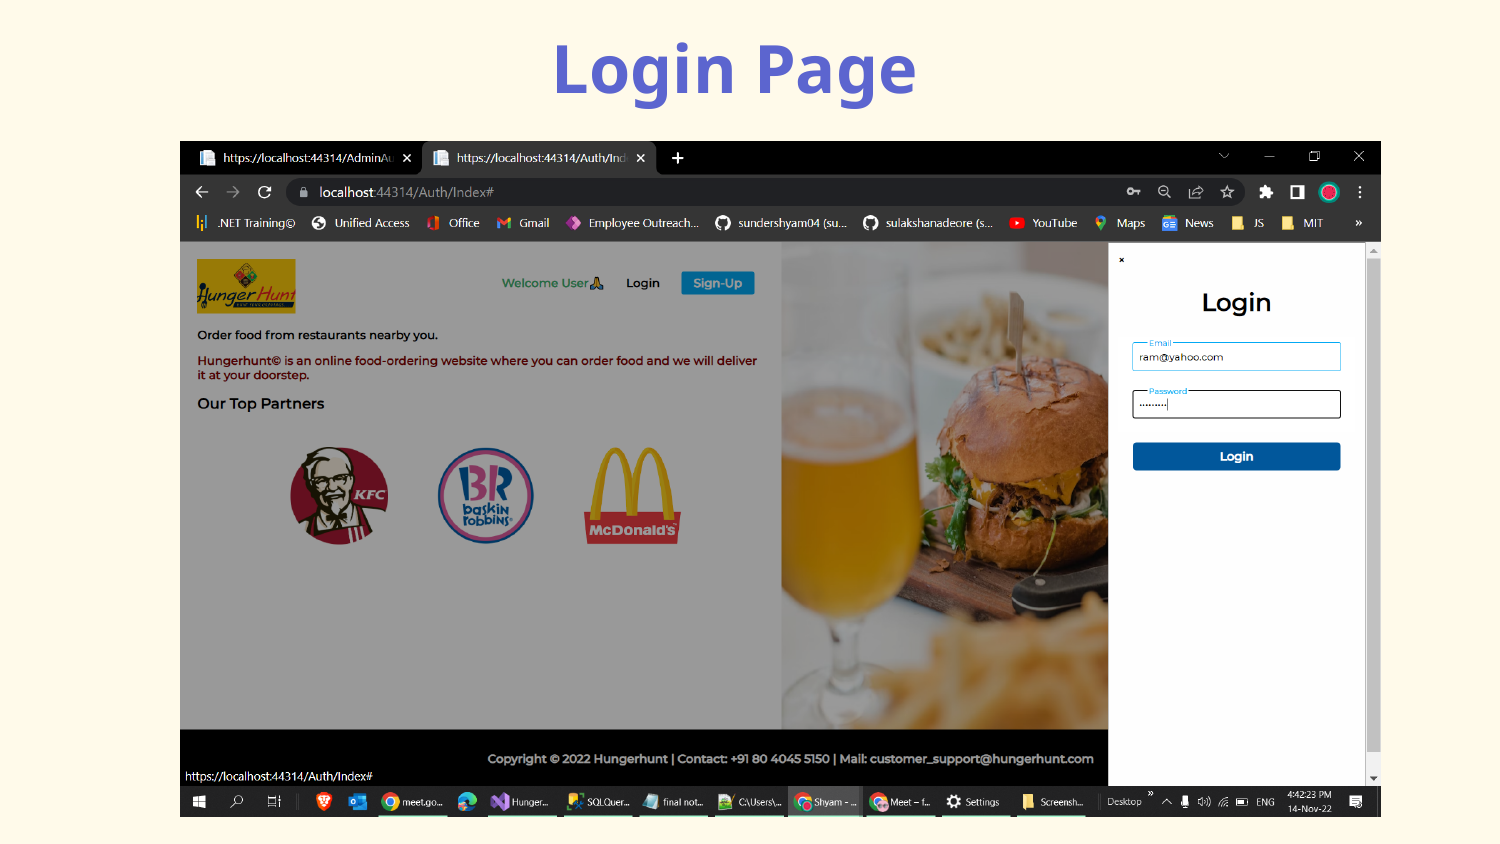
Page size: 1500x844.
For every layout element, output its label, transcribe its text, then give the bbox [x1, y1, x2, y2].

picture [180, 141, 1381, 817]
text_box Login Page [536, 19, 1500, 114]
